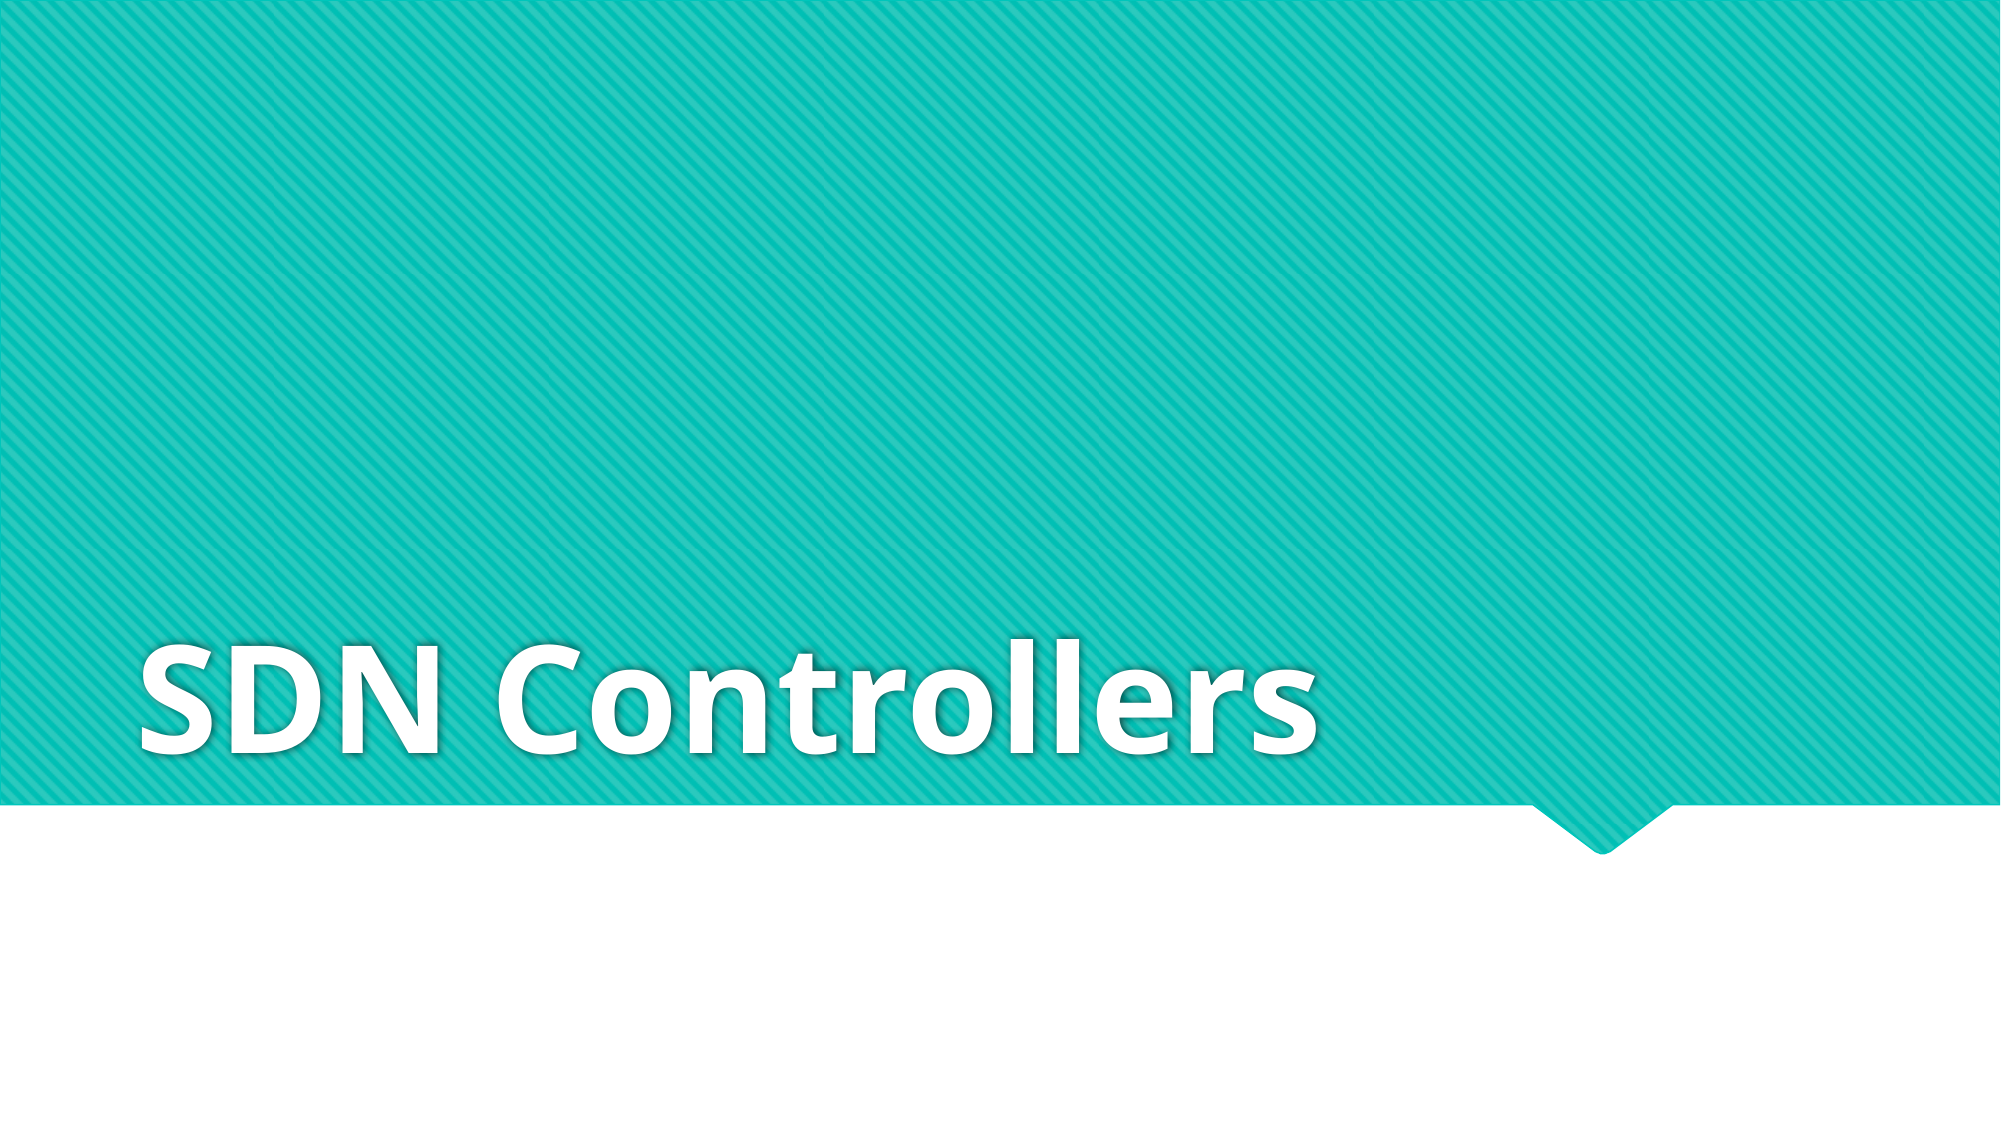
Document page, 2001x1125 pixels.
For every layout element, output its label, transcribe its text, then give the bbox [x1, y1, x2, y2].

title SDN Controllers [120, 549, 1854, 791]
